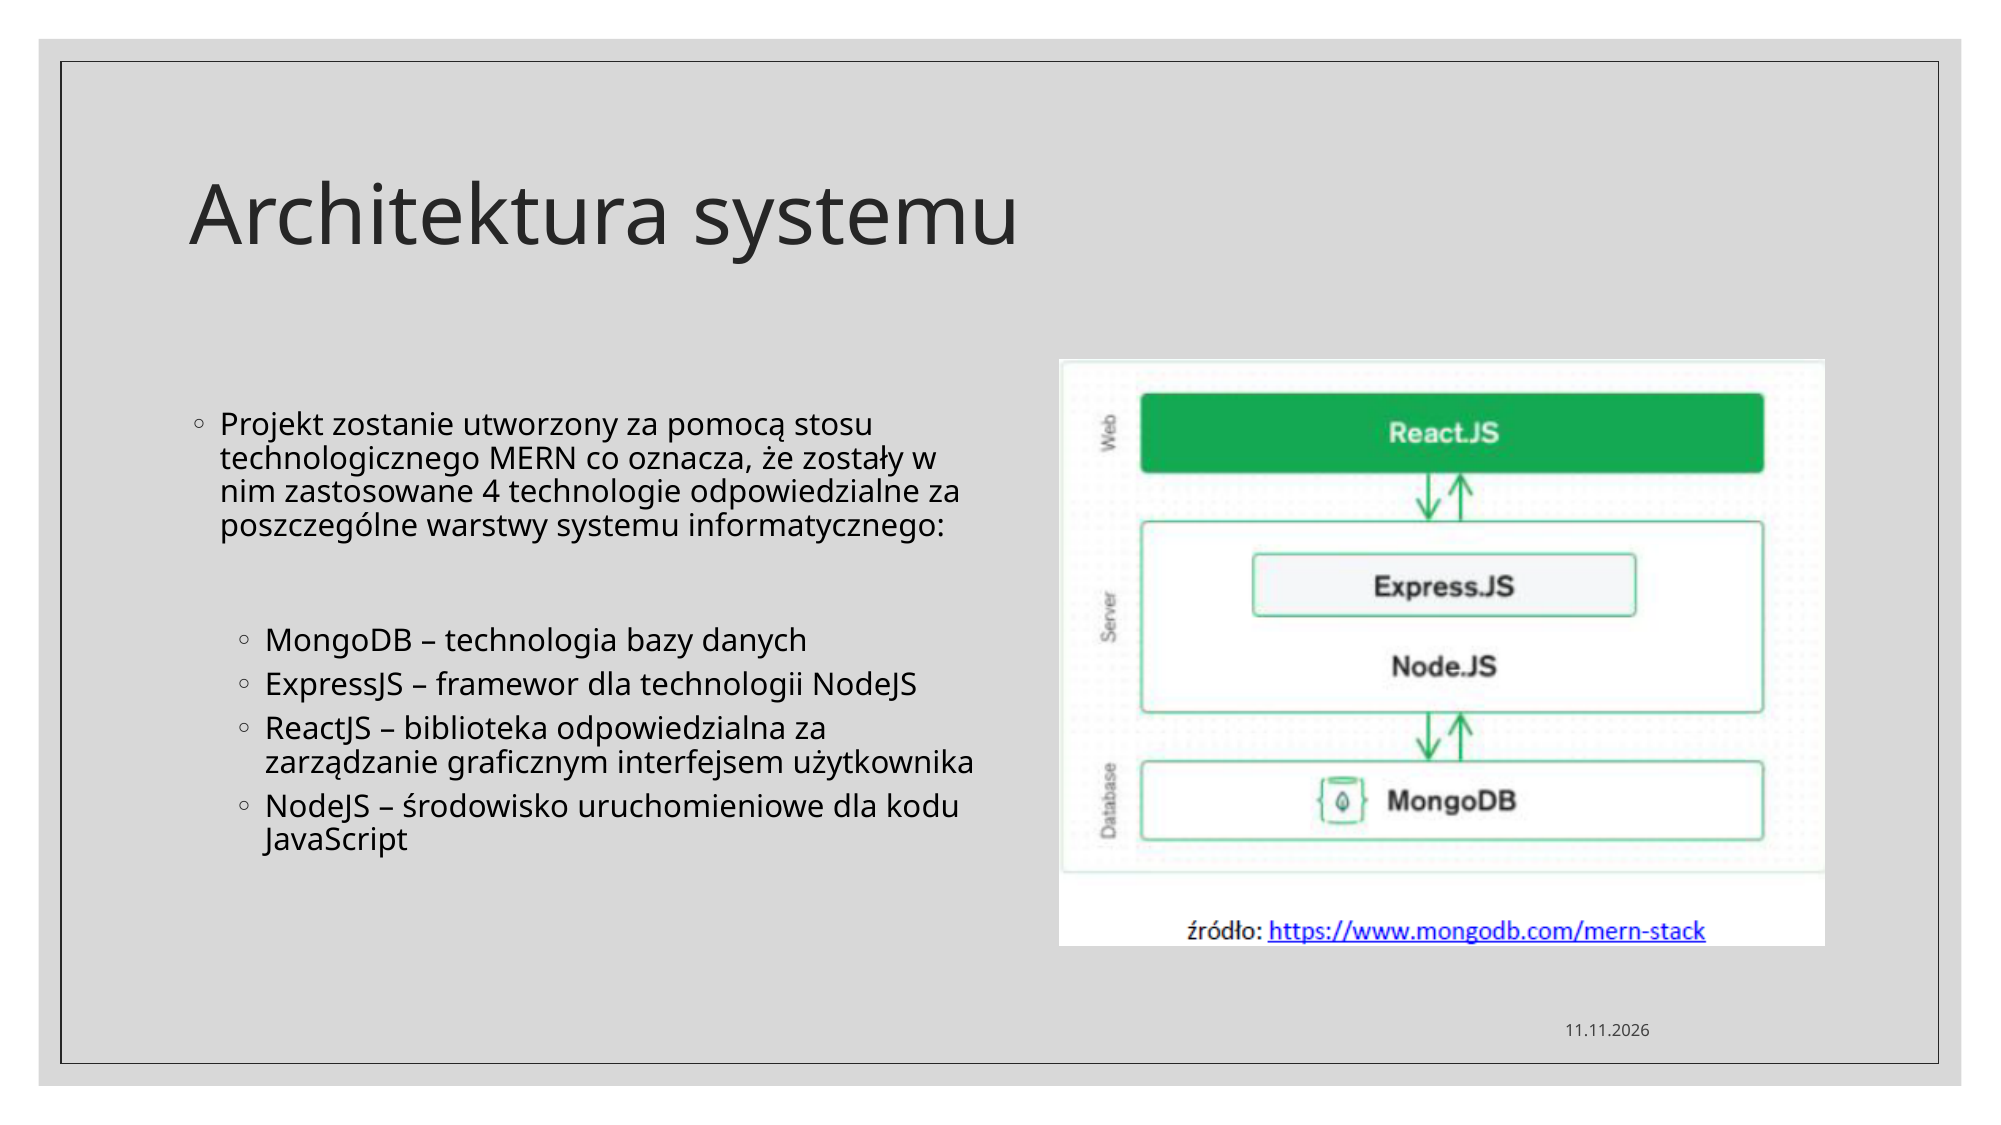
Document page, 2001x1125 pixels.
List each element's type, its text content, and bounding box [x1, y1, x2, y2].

title Architektura systemu [174, 105, 1825, 331]
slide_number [1190, 990, 1665, 1050]
picture [1059, 359, 1825, 946]
list Projekt zostanie utworzony za pomocą stosu technologicznego MERN co oznacza, że zostały w nim zastosowane 4 technologie odpowiedzialne za poszczególne warstwy systemu informatycznego: MongoDB – technologia bazy danych ExpressJS – framewor dla technologii NodeJS ReactJS – biblioteka odpowiedzialna za zarządzanie graficznym interfejsem użytkownika NodeJS – środowisko uruchomieniowe dla kodu JavaScript [174, 345, 1000, 960]
